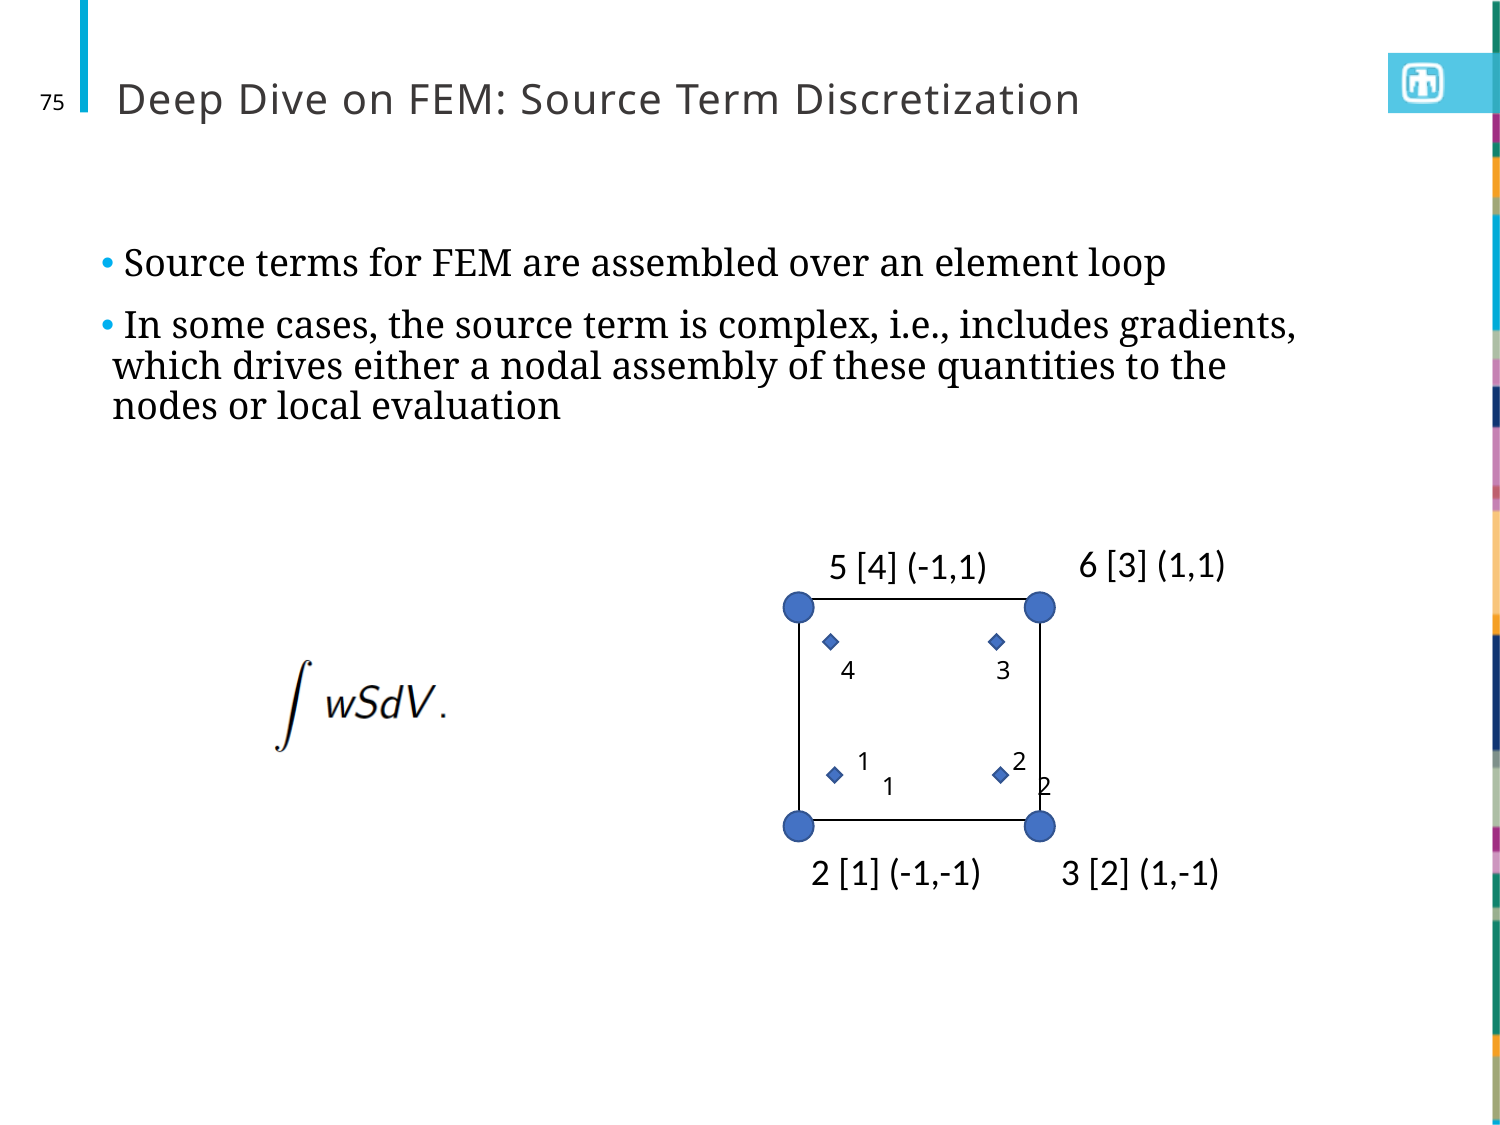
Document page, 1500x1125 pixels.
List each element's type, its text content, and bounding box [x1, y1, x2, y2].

picture [180, 640, 555, 794]
title Deep Dive on FEM: Source Term Discretization [101, 36, 1339, 131]
picture [1401, 62, 1445, 104]
picture [1493, 1, 1500, 215]
picture [1493, 330, 1499, 1120]
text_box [783, 532, 1244, 902]
list Source terms for FEM are assembled over an element loop In some cases, the source term is complex, i.e., includes gradients, which drives either a nodal assembly of these quantities to the nodes or local evaluation [101, 236, 1339, 1060]
slide_number 75 [7, 73, 80, 133]
